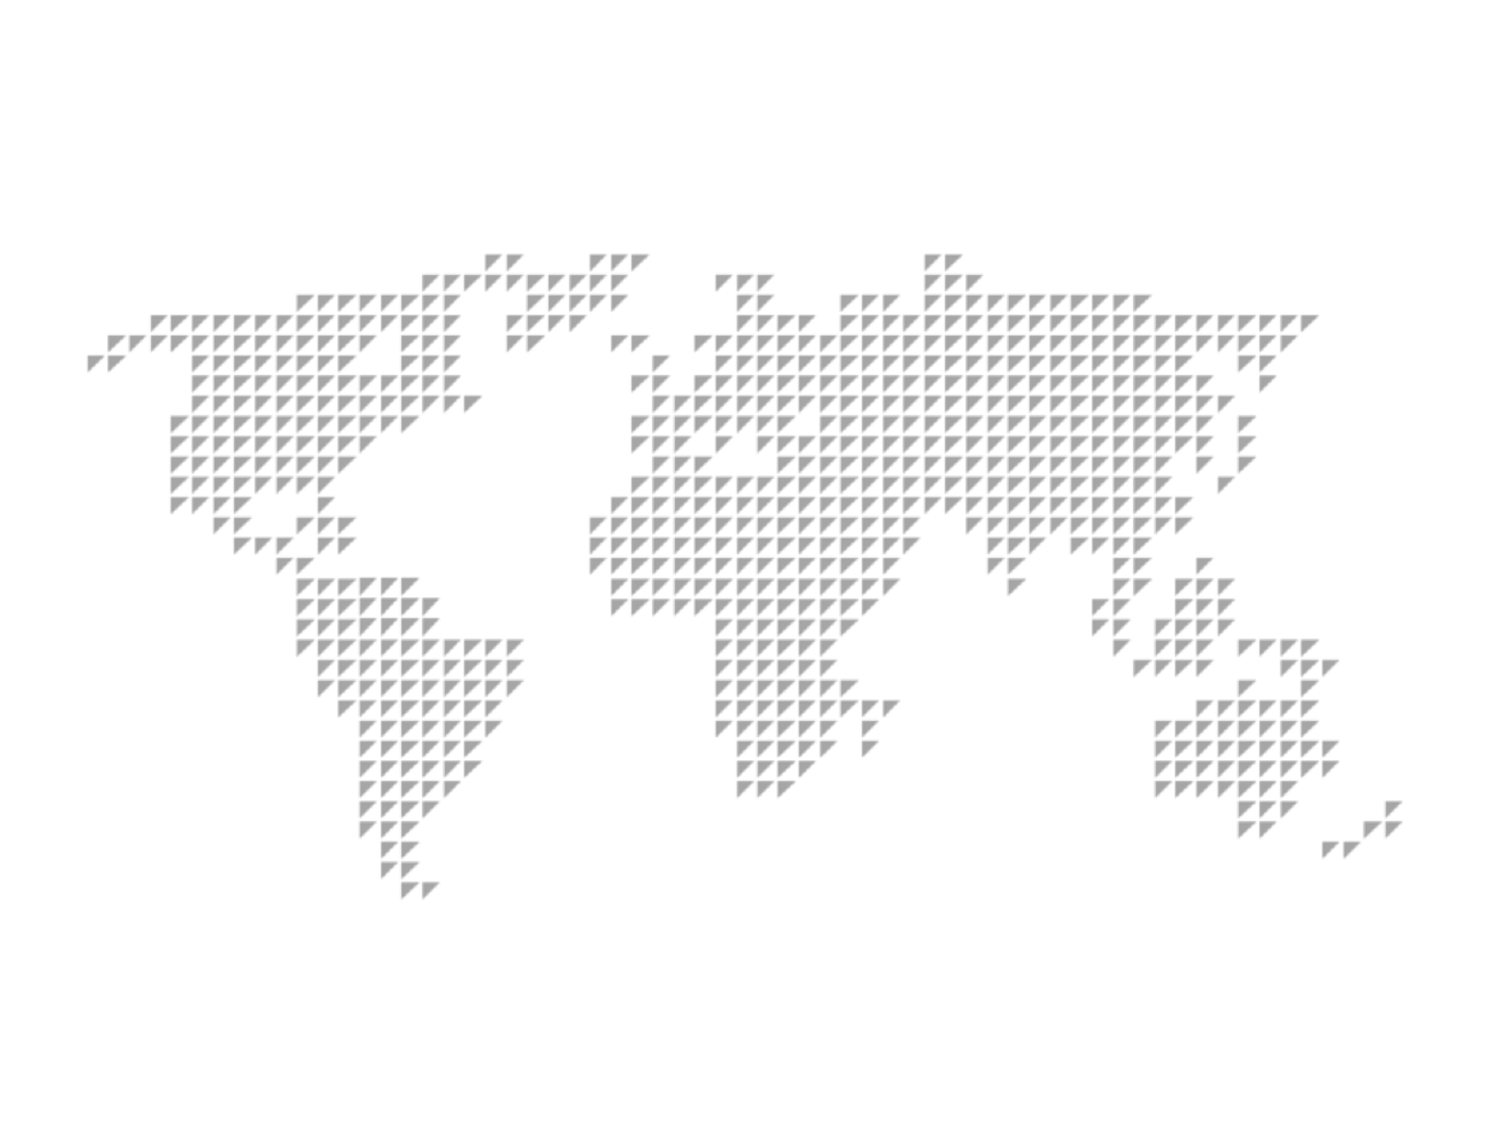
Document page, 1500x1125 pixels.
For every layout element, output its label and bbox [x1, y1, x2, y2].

picture [18, 172, 1469, 953]
